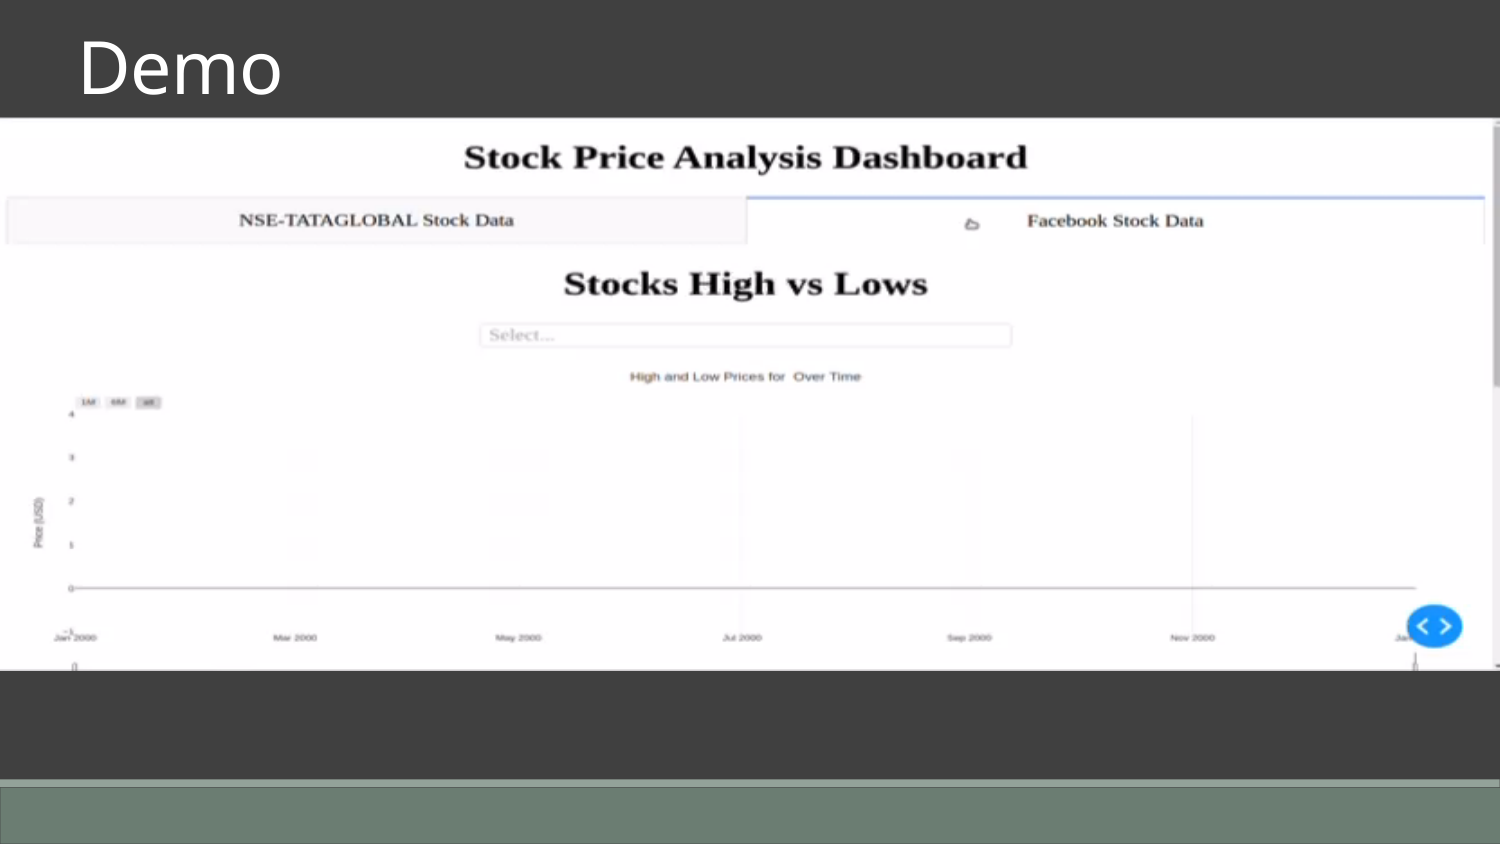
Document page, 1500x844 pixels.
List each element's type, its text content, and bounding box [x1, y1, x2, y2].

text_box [0, 116, 1500, 673]
text_box Demo [63, 27, 1470, 113]
